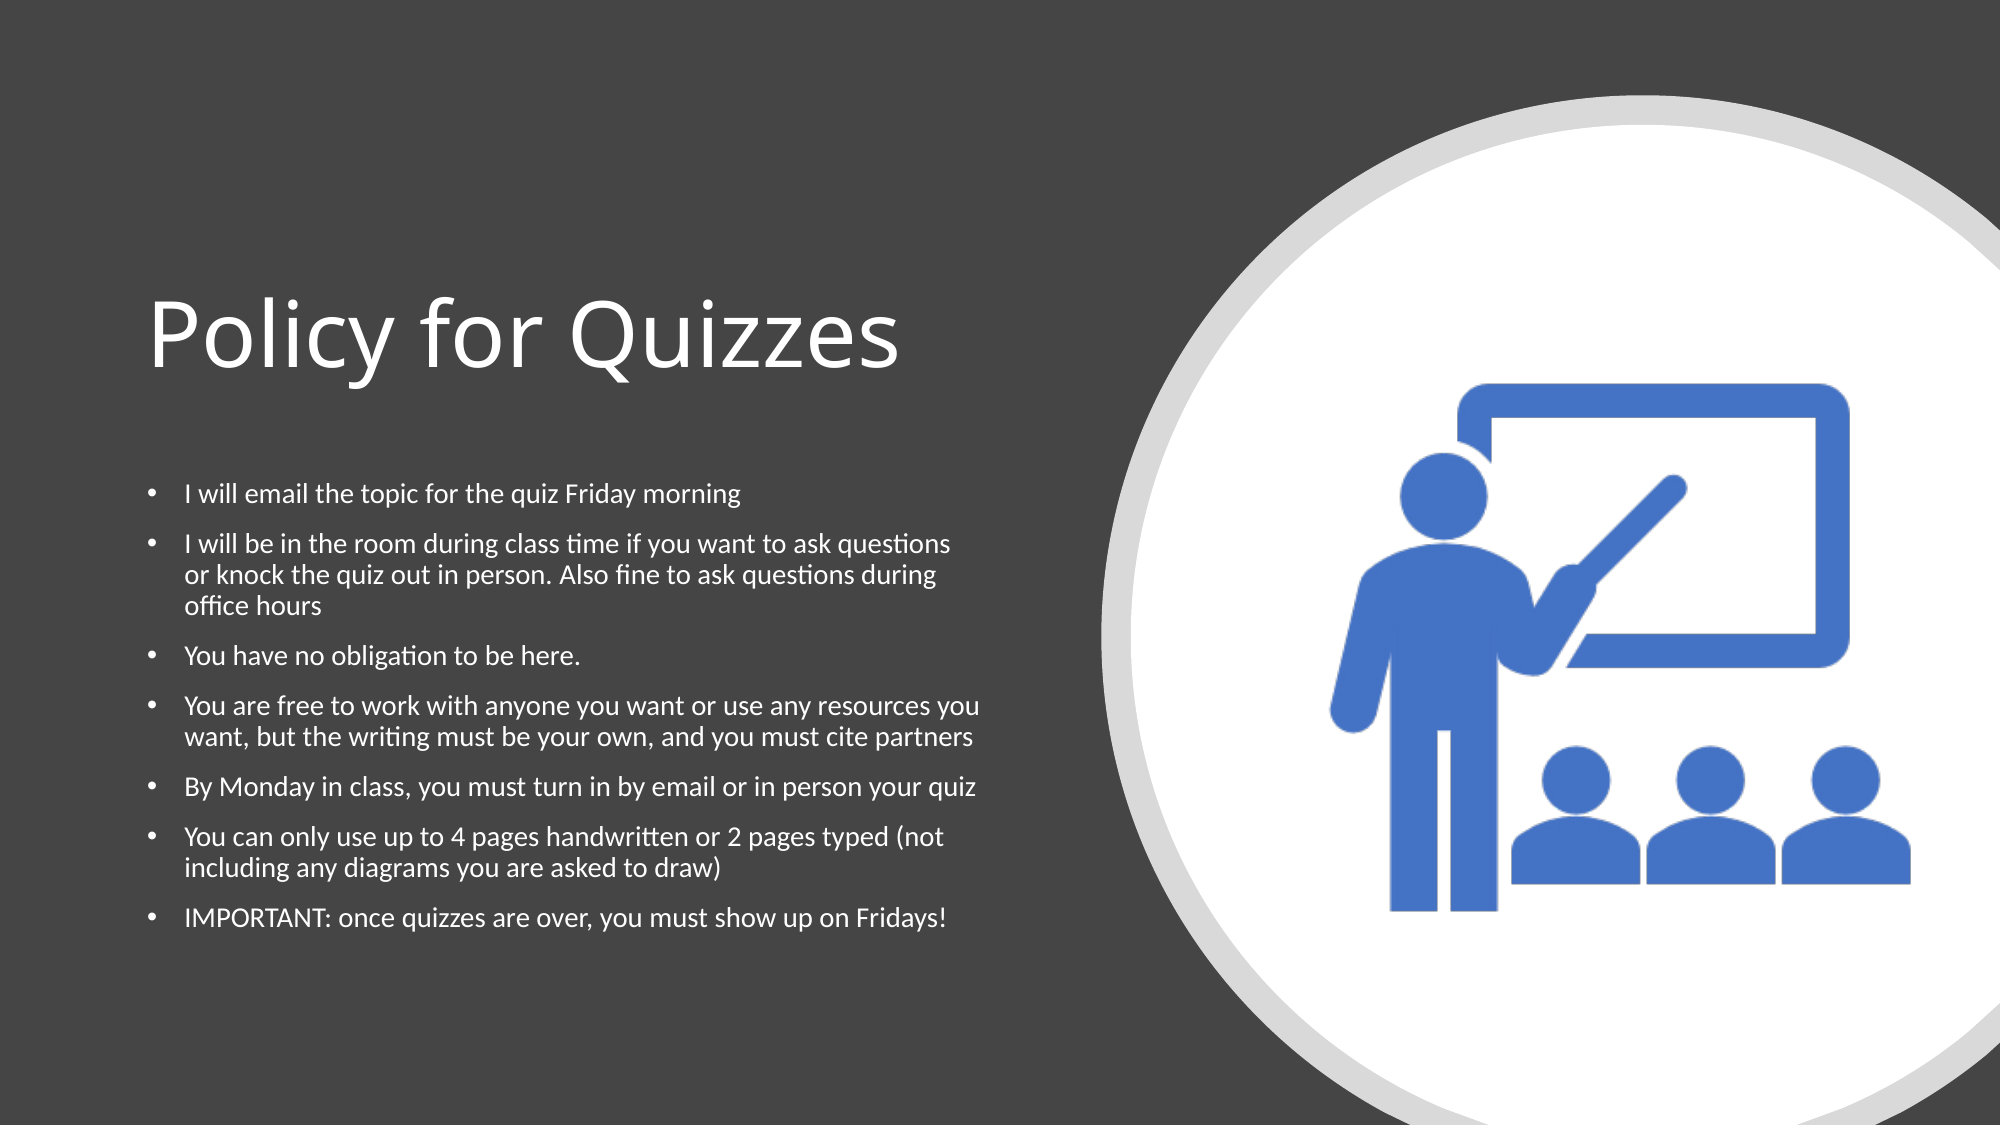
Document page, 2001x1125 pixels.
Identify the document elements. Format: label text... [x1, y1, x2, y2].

list I will email the topic for the quiz Friday morning I will be in the room during class time if you want to ask questions or knock the quiz out in person. Also fine to ask questions during office hours You have no obligation to be here. You are free to work with anyone you want or use any resources you want, but the writing must be your own, and you must cite partners By Monday in class, you must turn in by email or in person your quiz You can only use up to 4 pages handwritten or 2 pages typed (not including any diagrams you are asked to draw) IMPORTANT: once quizzes are over, you must show up on Fridays! [132, 471, 998, 994]
title Policy for Quizzes [131, 229, 998, 447]
text_box [1100, 94, 2000, 1125]
picture [1299, 320, 1948, 969]
text_box [1129, 123, 2000, 1125]
